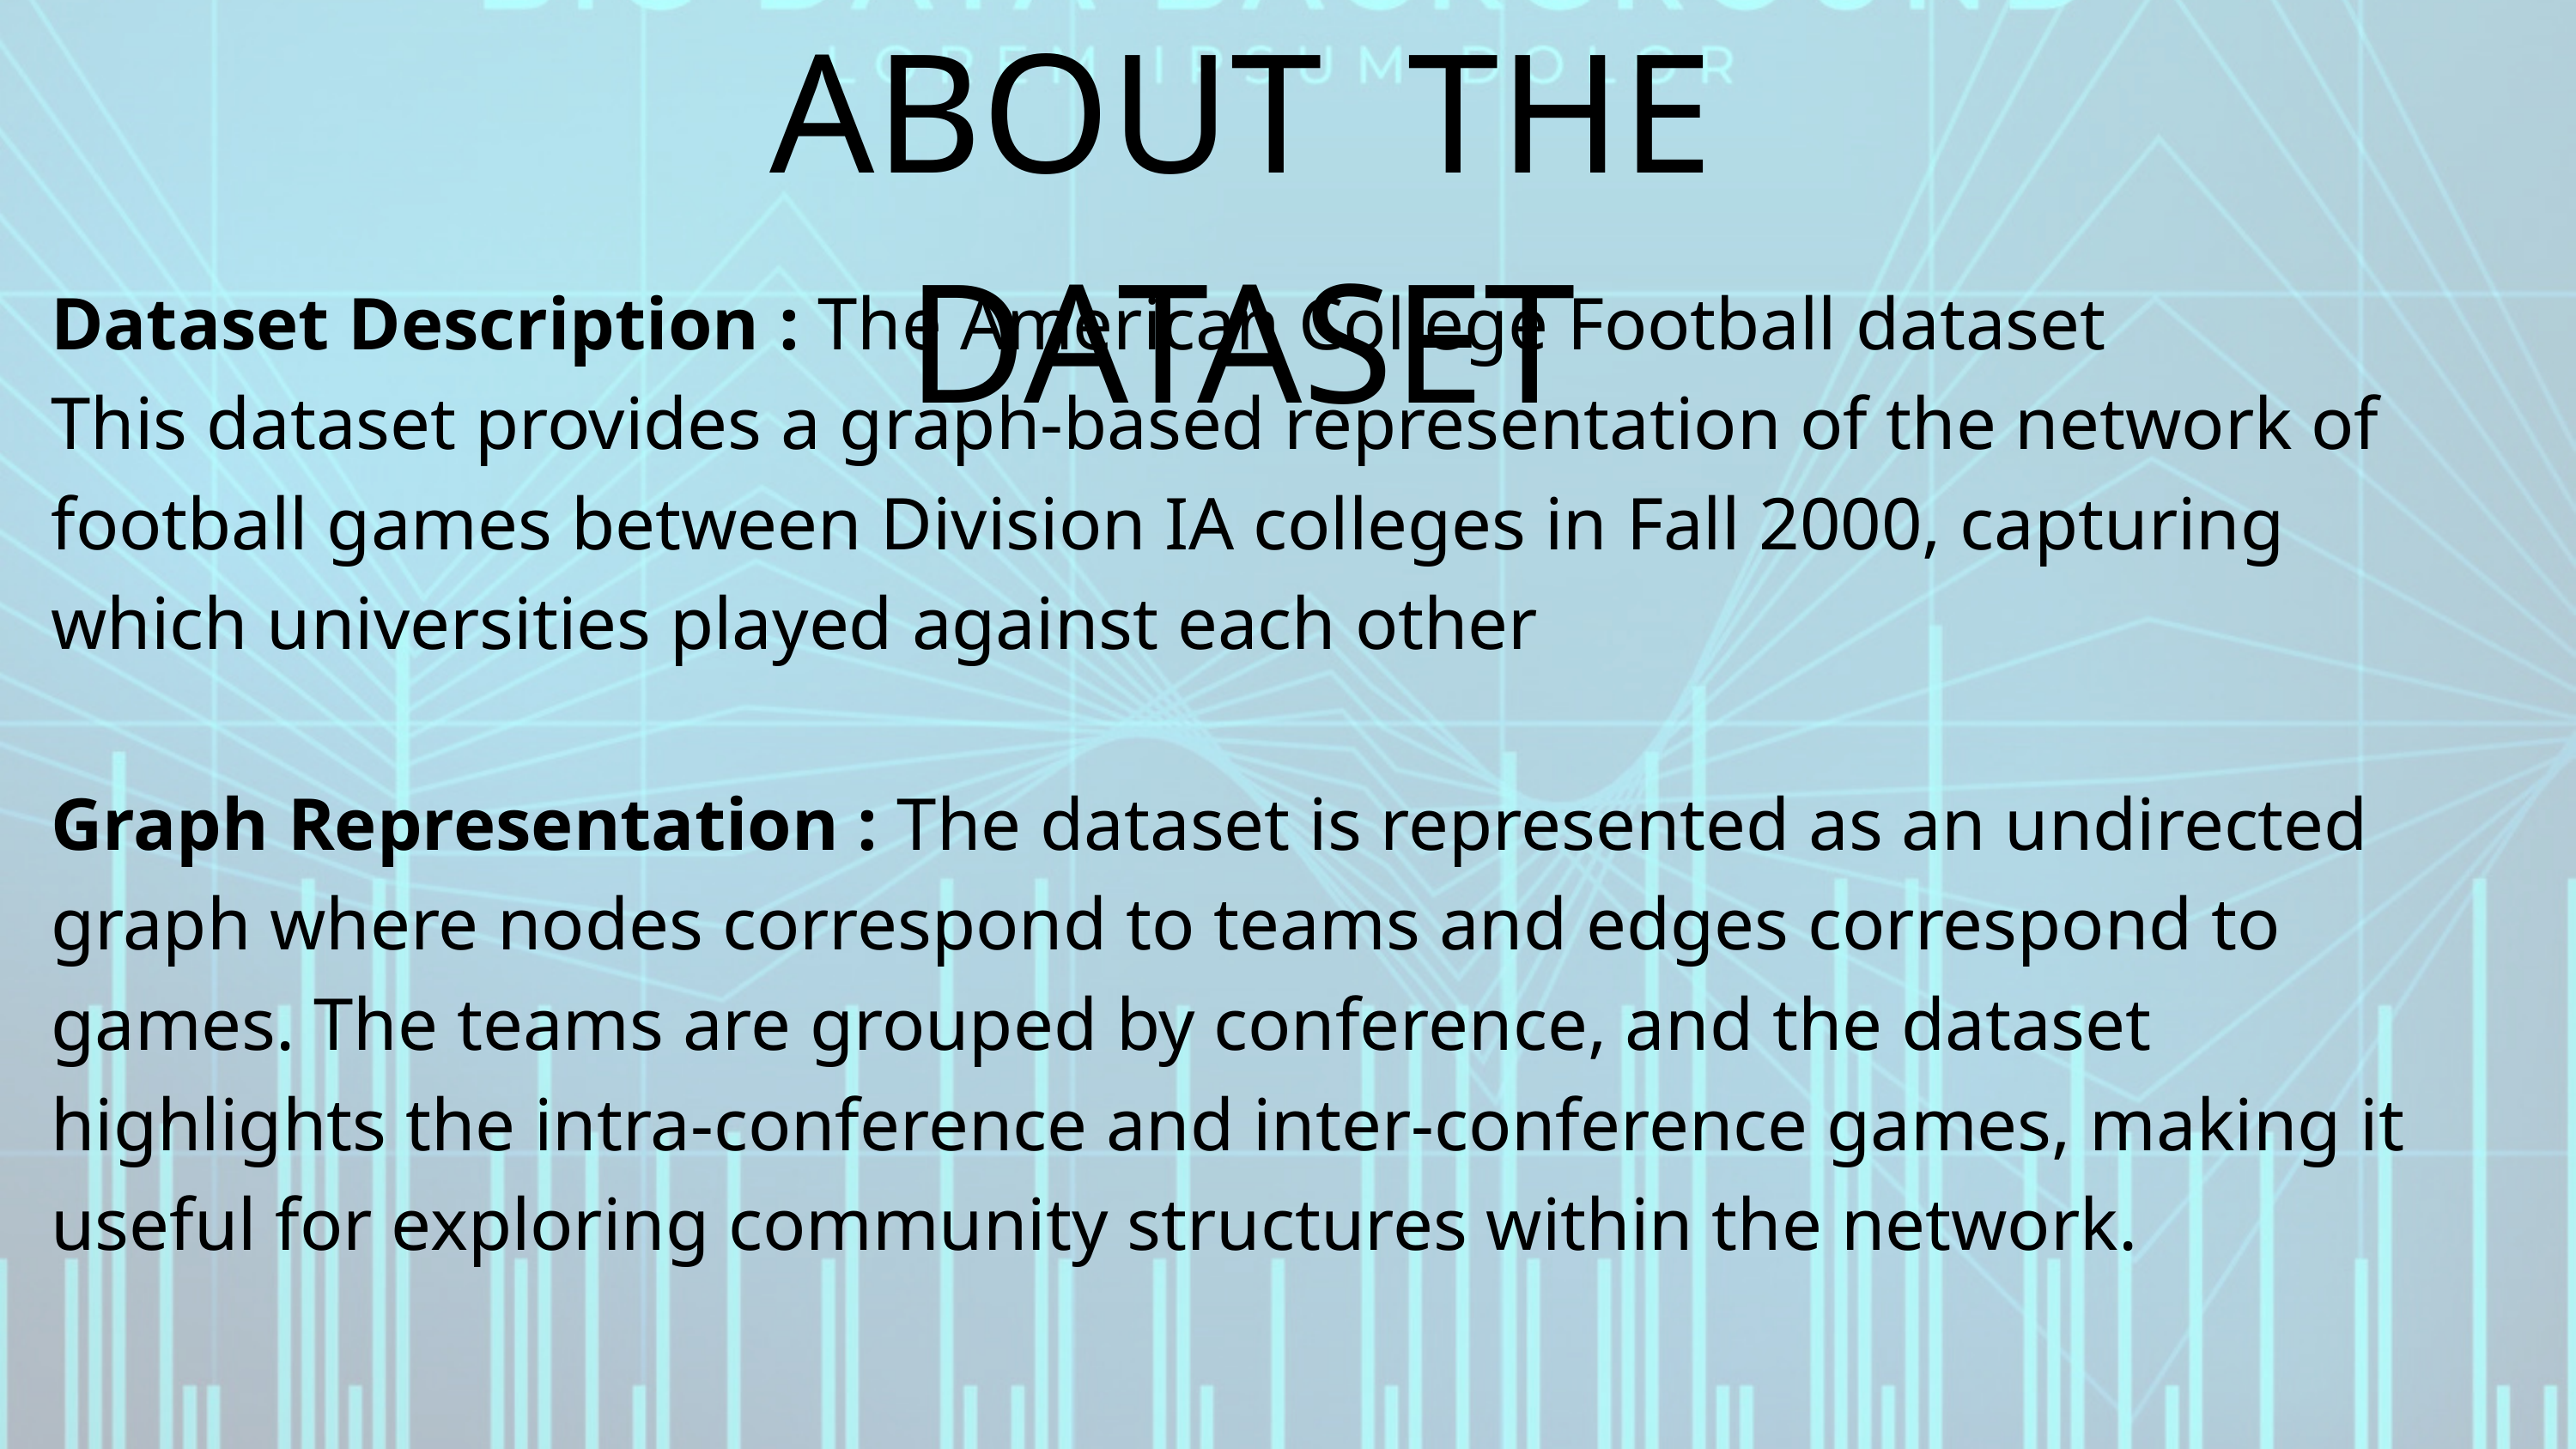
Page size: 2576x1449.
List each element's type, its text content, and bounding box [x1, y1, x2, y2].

text_box ABOUT THE DATASET [474, 0, 2052, 264]
text_box [0, 0, 2576, 1449]
text_box Dataset Description : The American College Football dataset This dataset provides a graph-based representation of the network of football games between Division IA colleges in Fall 2000, capturing which universities played against each other Graph Representation : The dataset is represented as an undirected graph where nodes correspond to teams and edges correspond to games. The teams are grouped by conference, and the dataset highlights the intra-conference and inter-conference games, making it useful for exploring community structures within the network. [51, 264, 2482, 1265]
